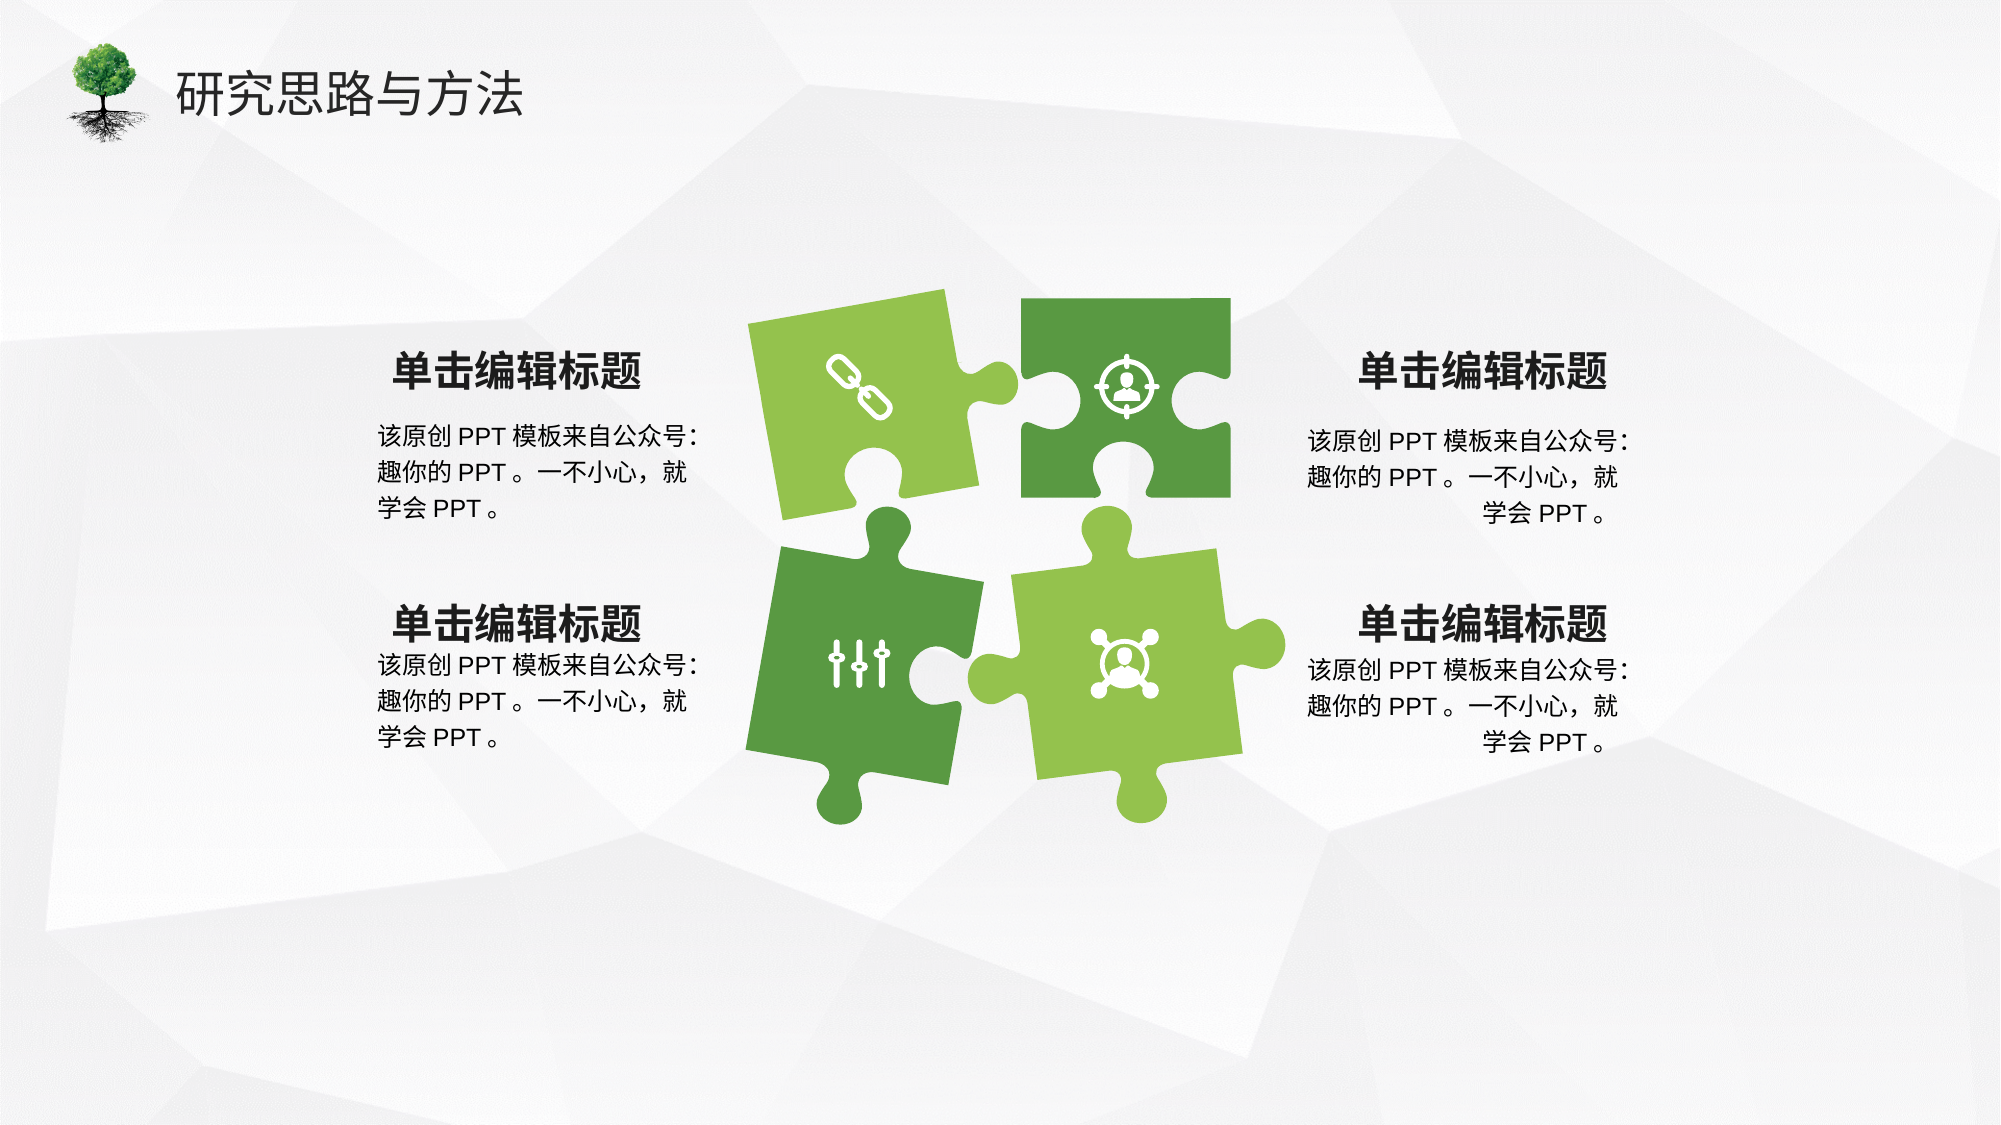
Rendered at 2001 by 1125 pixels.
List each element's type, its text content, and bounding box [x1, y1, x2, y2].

text_box [1021, 298, 1231, 499]
text_box 该原创PPT模板来自公众号：趣你的PPT。一不小心，就学会PPT。 [1303, 419, 1619, 528]
text_box 研究思路与方法 [155, 54, 547, 130]
text_box 该原创PPT模板来自公众号：趣你的PPT。一不小心，就学会PPT。 [377, 643, 694, 752]
text_box [1090, 628, 1159, 699]
text_box [1120, 372, 1134, 388]
text_box [828, 639, 846, 688]
text_box [745, 506, 984, 825]
text_box [873, 639, 891, 688]
text_box [967, 505, 1286, 824]
text_box [857, 385, 893, 421]
text_box [1117, 647, 1133, 666]
text_box 单击编辑标题 [341, 588, 642, 649]
text_box [747, 288, 1019, 521]
text_box [850, 639, 868, 688]
text_box [1093, 353, 1160, 420]
text_box 该原创PPT模板来自公众号：趣你的PPT。一不小心，就学会PPT。 [377, 414, 694, 523]
text_box 该原创PPT模板来自公众号：趣你的PPT。一不小心，就学会PPT。 [1303, 648, 1619, 757]
text_box [1113, 388, 1141, 401]
picture [0, 0, 2001, 1125]
text_box [825, 353, 862, 390]
text_box 单击编辑标题 [341, 334, 642, 395]
text_box 单击编辑标题 [1357, 588, 1659, 649]
text_box 单击编辑标题 [1357, 334, 1659, 395]
